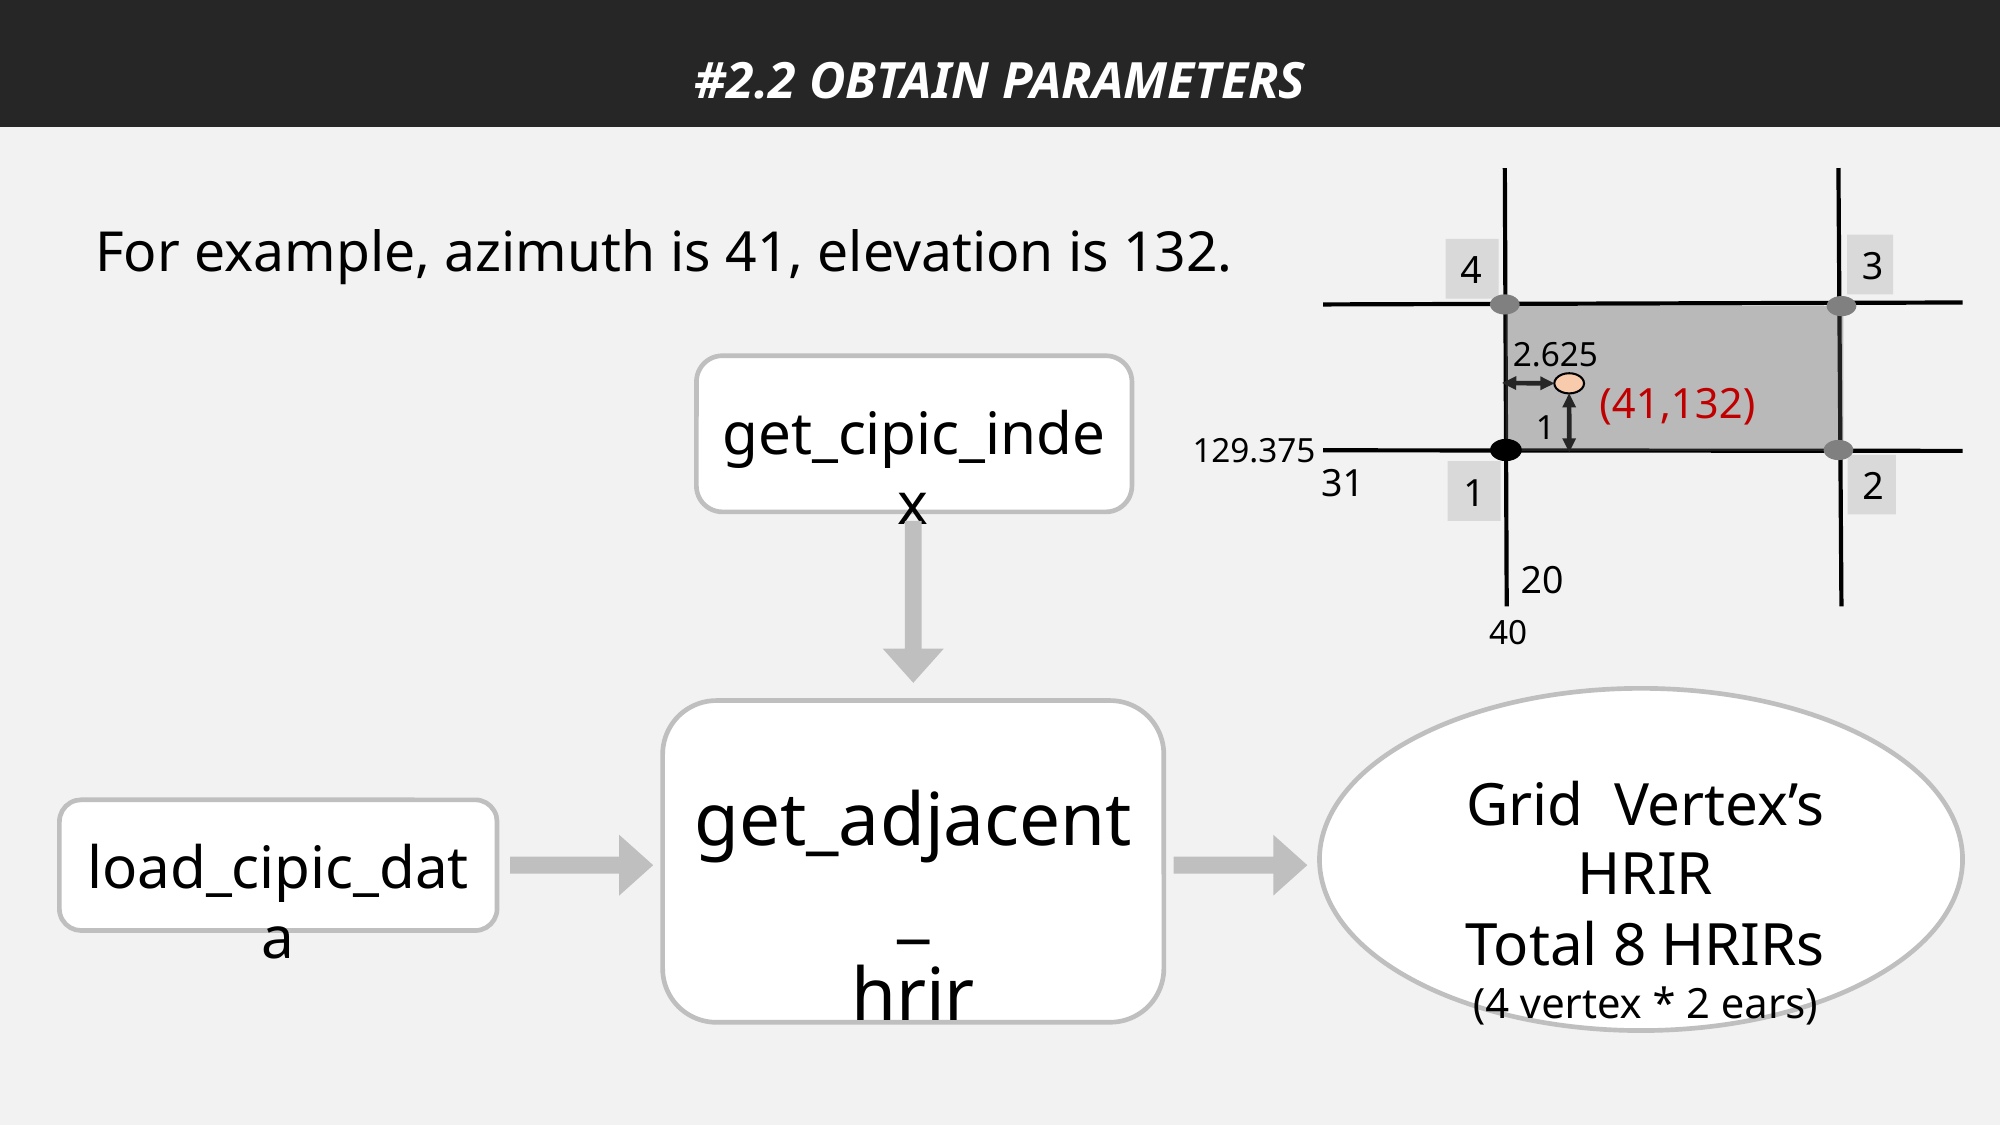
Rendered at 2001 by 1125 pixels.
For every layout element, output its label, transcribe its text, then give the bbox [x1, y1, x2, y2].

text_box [662, 700, 1164, 1023]
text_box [1176, 167, 1963, 660]
text_box [882, 520, 944, 683]
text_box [1319, 688, 1963, 1031]
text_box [696, 355, 1132, 512]
text_box [510, 834, 654, 896]
text_box [1173, 834, 1308, 896]
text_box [57, 799, 500, 931]
text_box #2.2 OBTAIN PARAMETERS [0, 0, 2000, 128]
